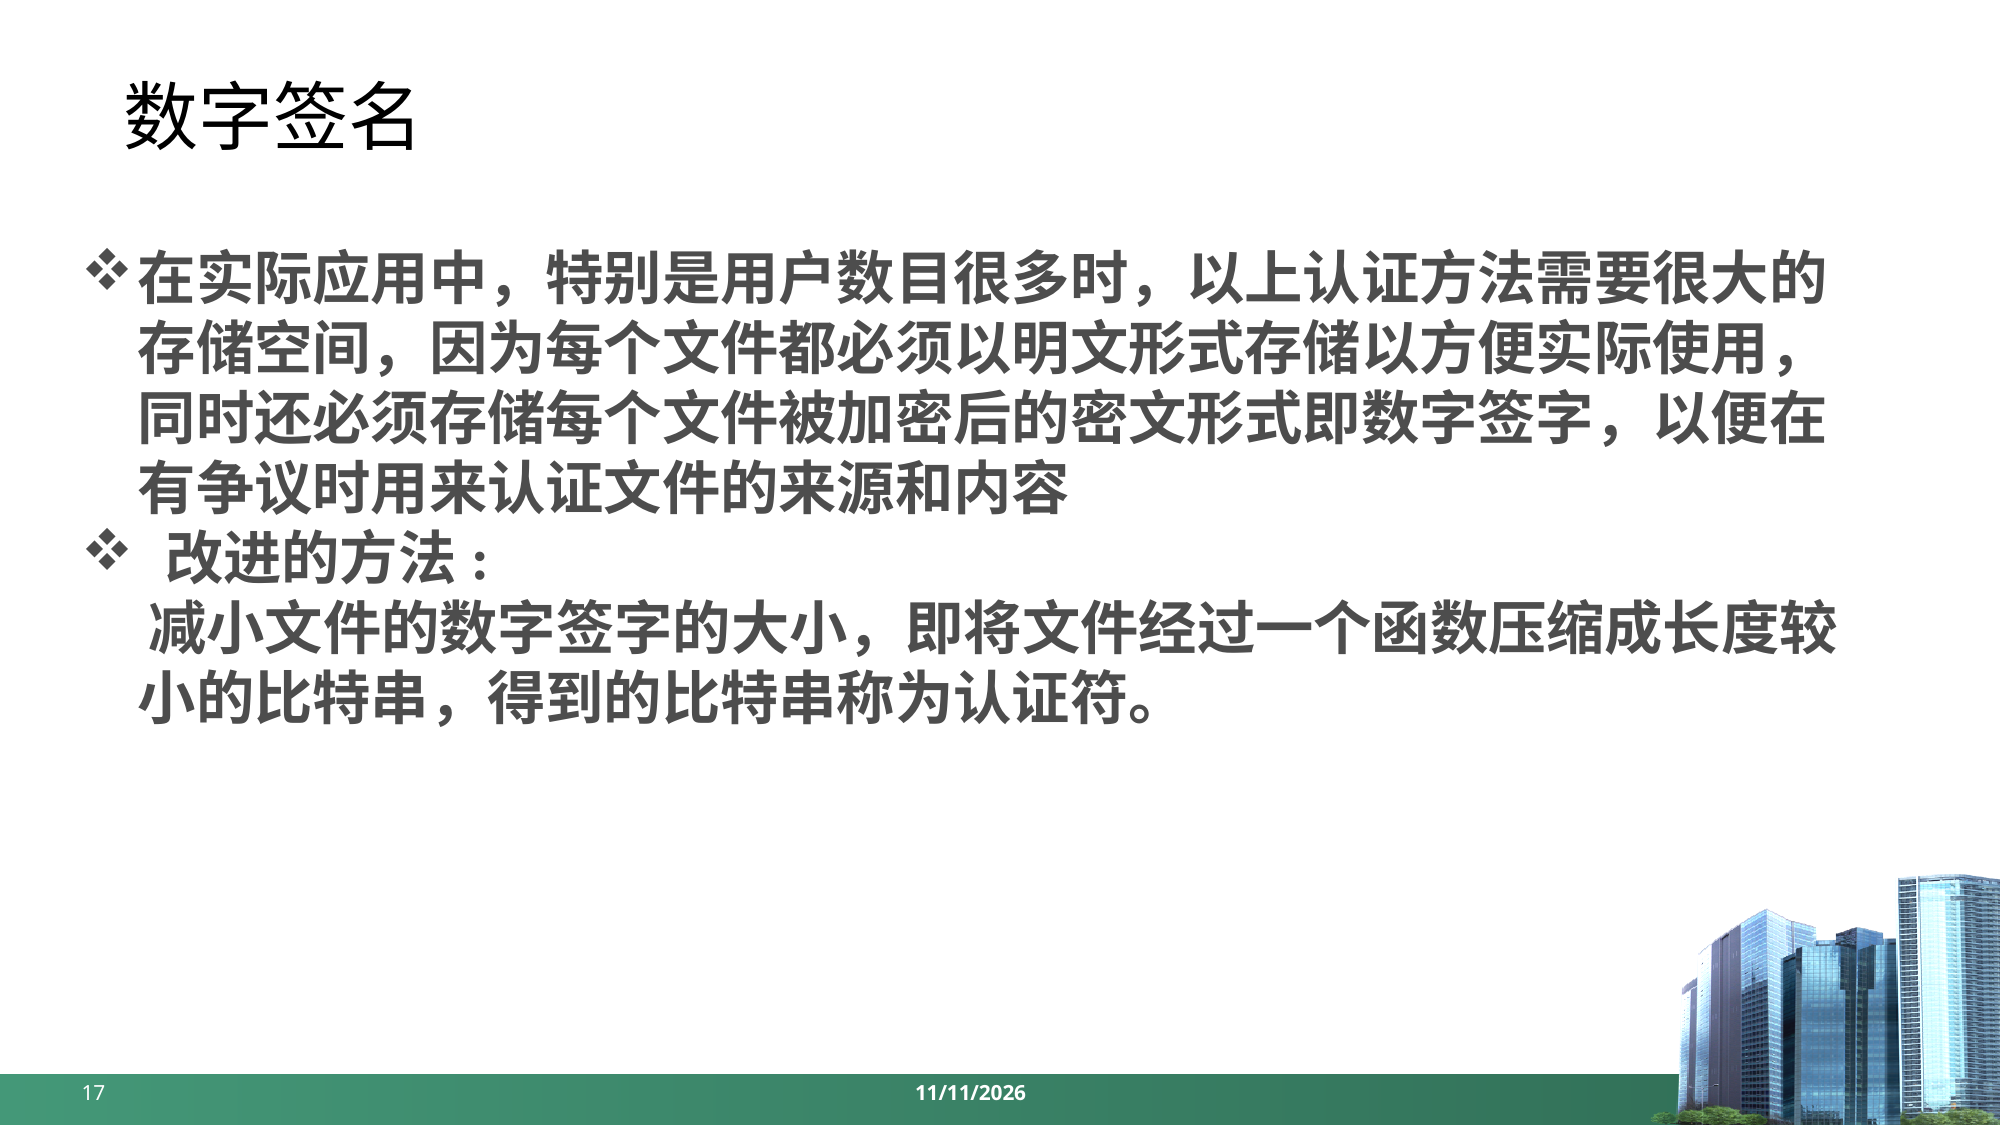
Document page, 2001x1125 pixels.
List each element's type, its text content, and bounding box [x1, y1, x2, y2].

slide_number 17 [66, 1072, 184, 1113]
list 在实际应用中，特别是用户数目很多时，以上认证方法需要很大的存储空间，因为每个文件都必须以明文形式存储以方便实际使用，同时还必须存储每个文件被加密后的密文形式即数字签字，以便在有争议时用来认证文件的来源和内容 改进的方法: 减小文件的数字签字的大小，即将文件经过一个函数压缩成长度较小的比特串，得到的比特串称为认证符。 [66, 234, 1900, 834]
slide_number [900, 1072, 1367, 1113]
title 数字签名 [108, 68, 1692, 162]
